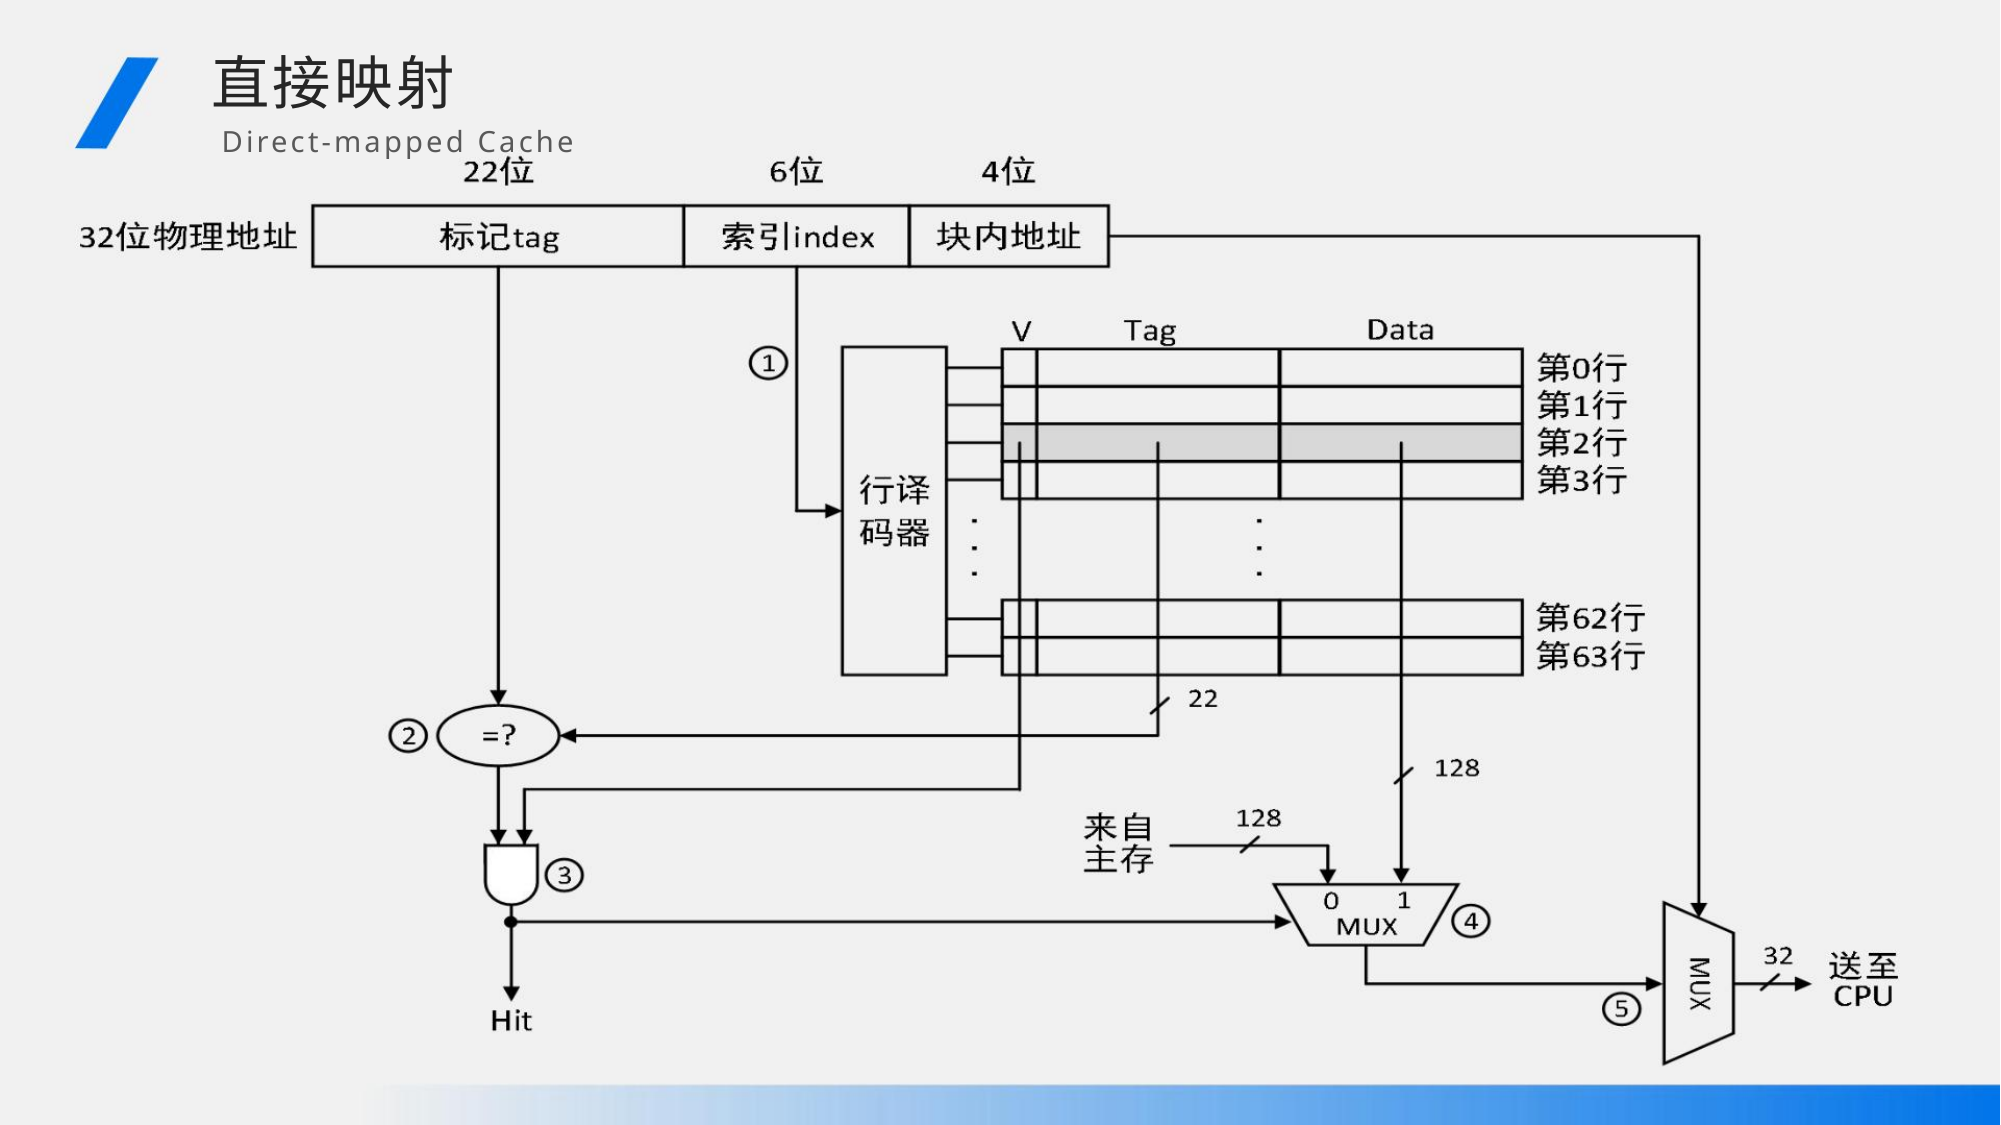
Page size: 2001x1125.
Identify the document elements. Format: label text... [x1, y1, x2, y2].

text_box [0, 0, 2000, 1125]
text_box 直接映射 Direct-mapped Cache [211, 58, 581, 159]
